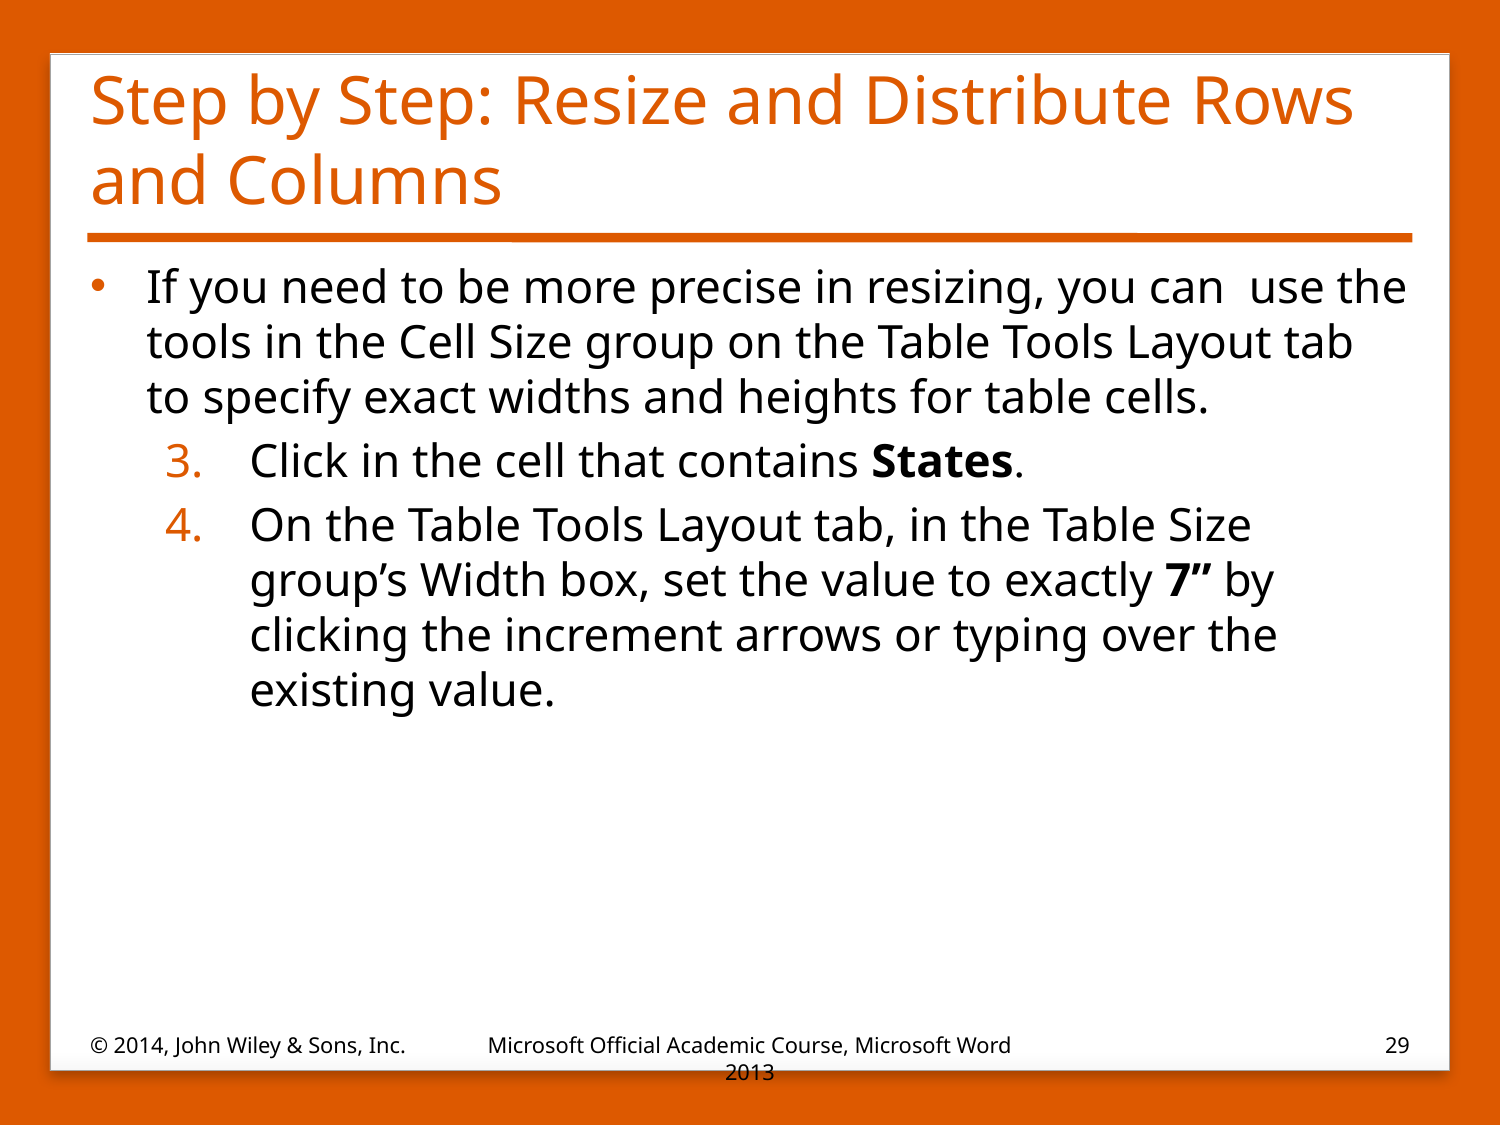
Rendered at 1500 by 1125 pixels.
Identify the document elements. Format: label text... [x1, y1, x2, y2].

list If you need to be more precise in resizing, you can use the tools in the Cell Size group on the Table Tools Layout tab to specify exact widths and heights for table cells. Click in the cell that contains States. On the Table Tools Layout tab, in the Table Size group’s Width box, set the value to exactly 7” by clicking the increment arrows or typing over the existing value. [75, 249, 1425, 1063]
slide_number 29 [1074, 1024, 1426, 1103]
slide_number © 2014, John Wiley & Sons, Inc. [74, 1024, 426, 1103]
footer Microsoft Official Academic Course, Microsoft Word 2013 [449, 1024, 1051, 1103]
title Step by Step: Resize and Distribute Rows and Columns [74, 74, 1426, 226]
